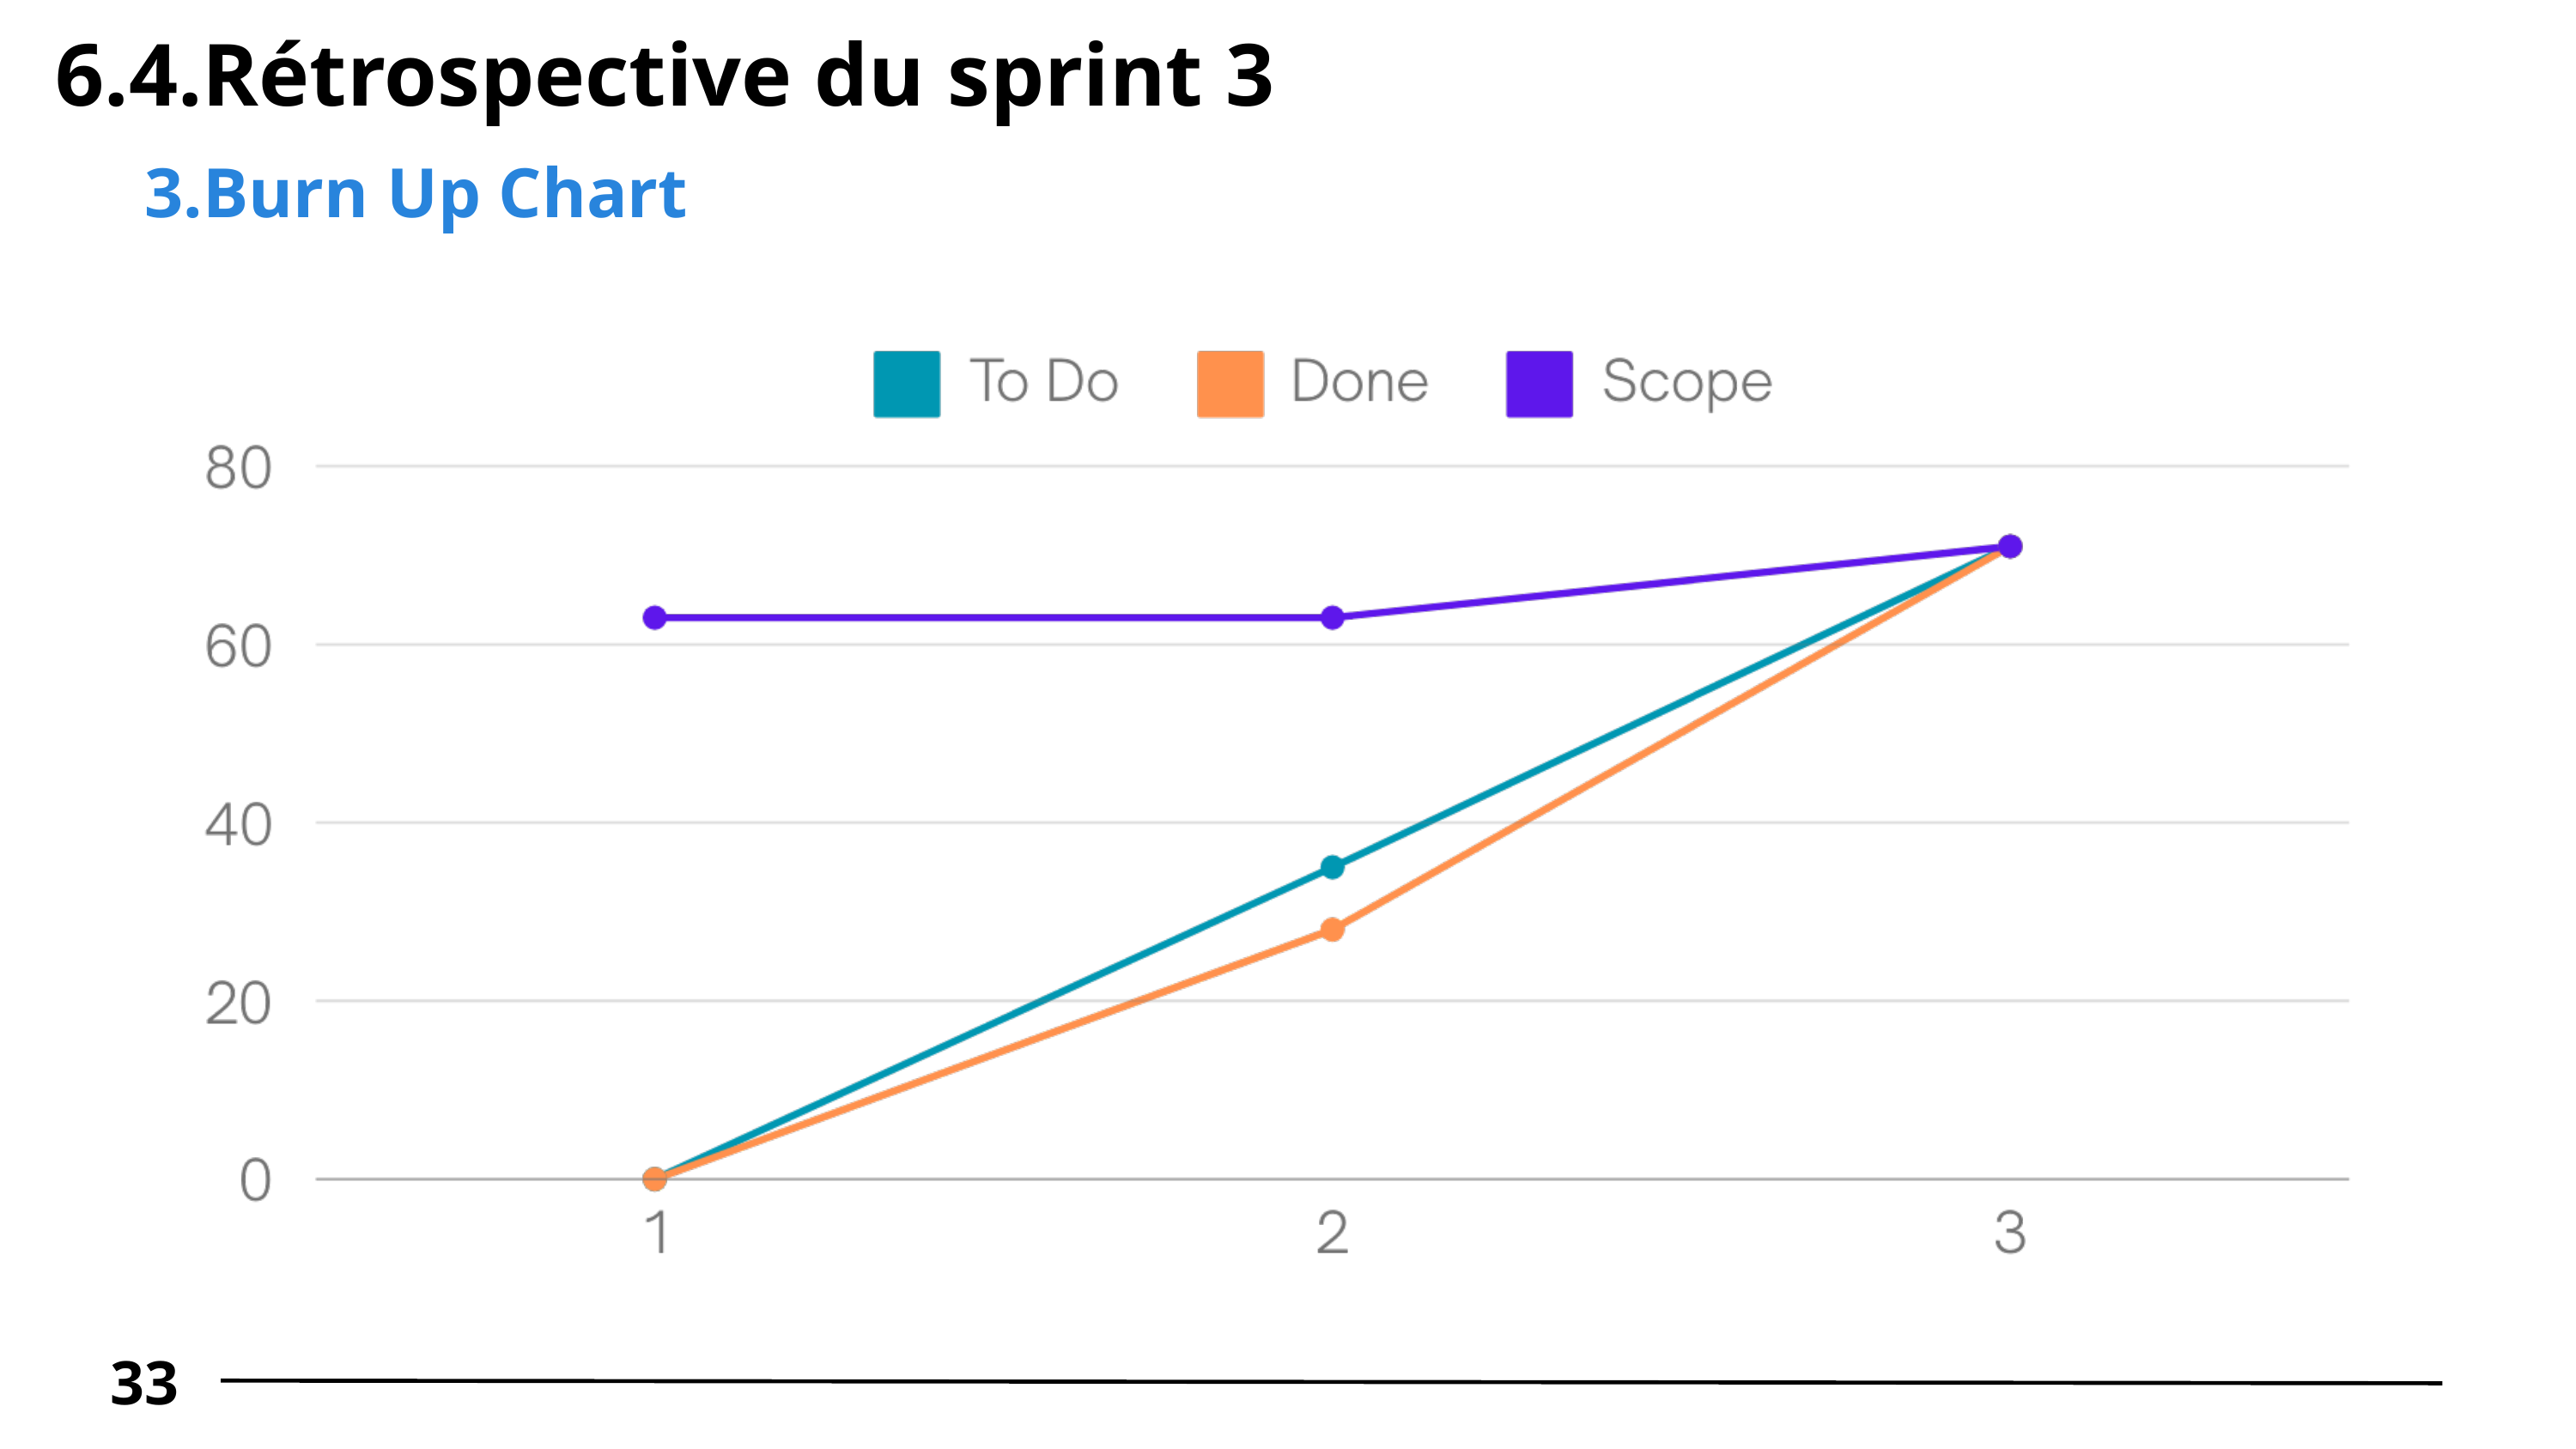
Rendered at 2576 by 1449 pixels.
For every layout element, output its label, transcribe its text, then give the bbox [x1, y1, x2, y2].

text_box 6.4.Rétrospective du sprint 3 [55, 29, 1359, 85]
picture [0, 88, 2564, 1449]
